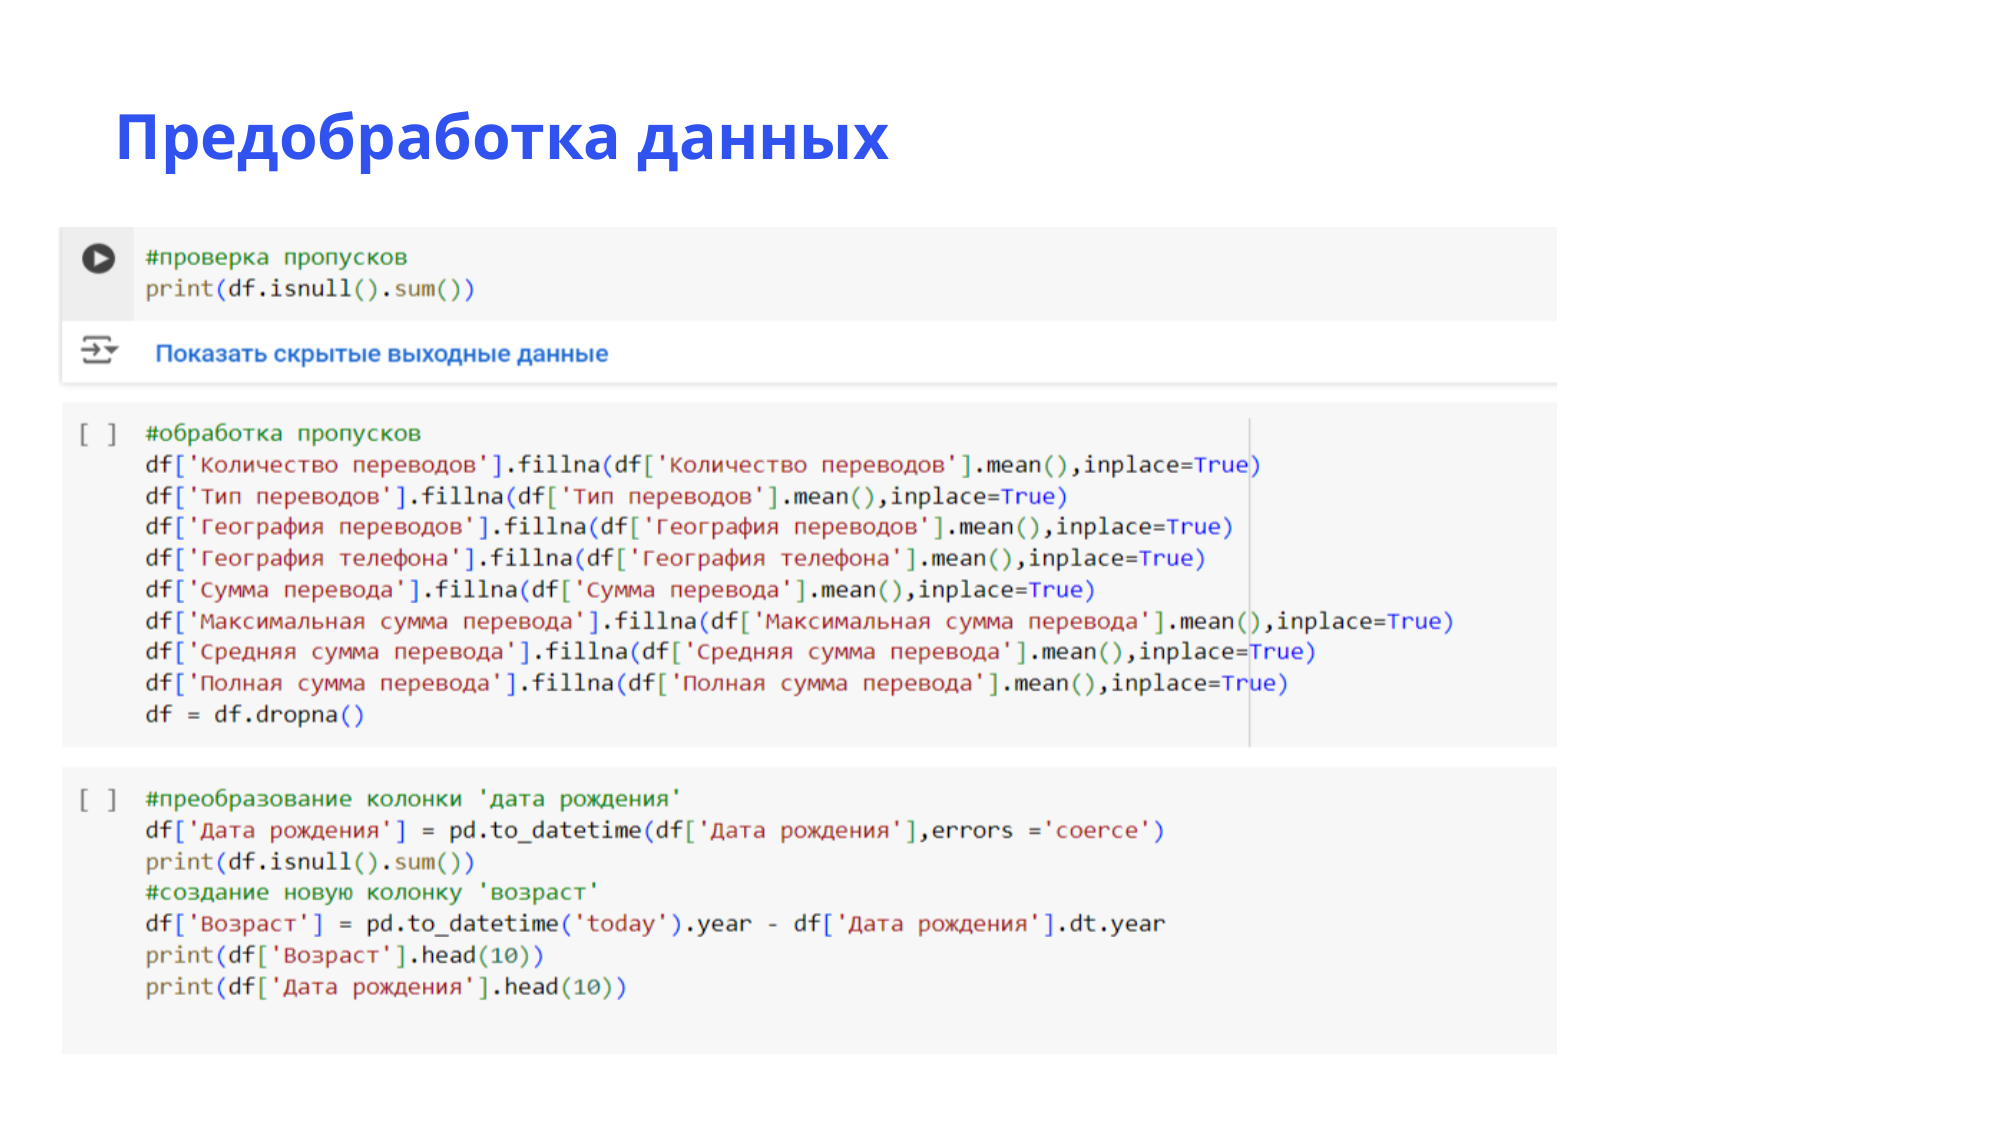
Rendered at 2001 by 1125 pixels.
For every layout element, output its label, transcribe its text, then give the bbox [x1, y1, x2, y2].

picture [58, 227, 1557, 1055]
text_box Предобработка данных [99, 89, 1802, 175]
